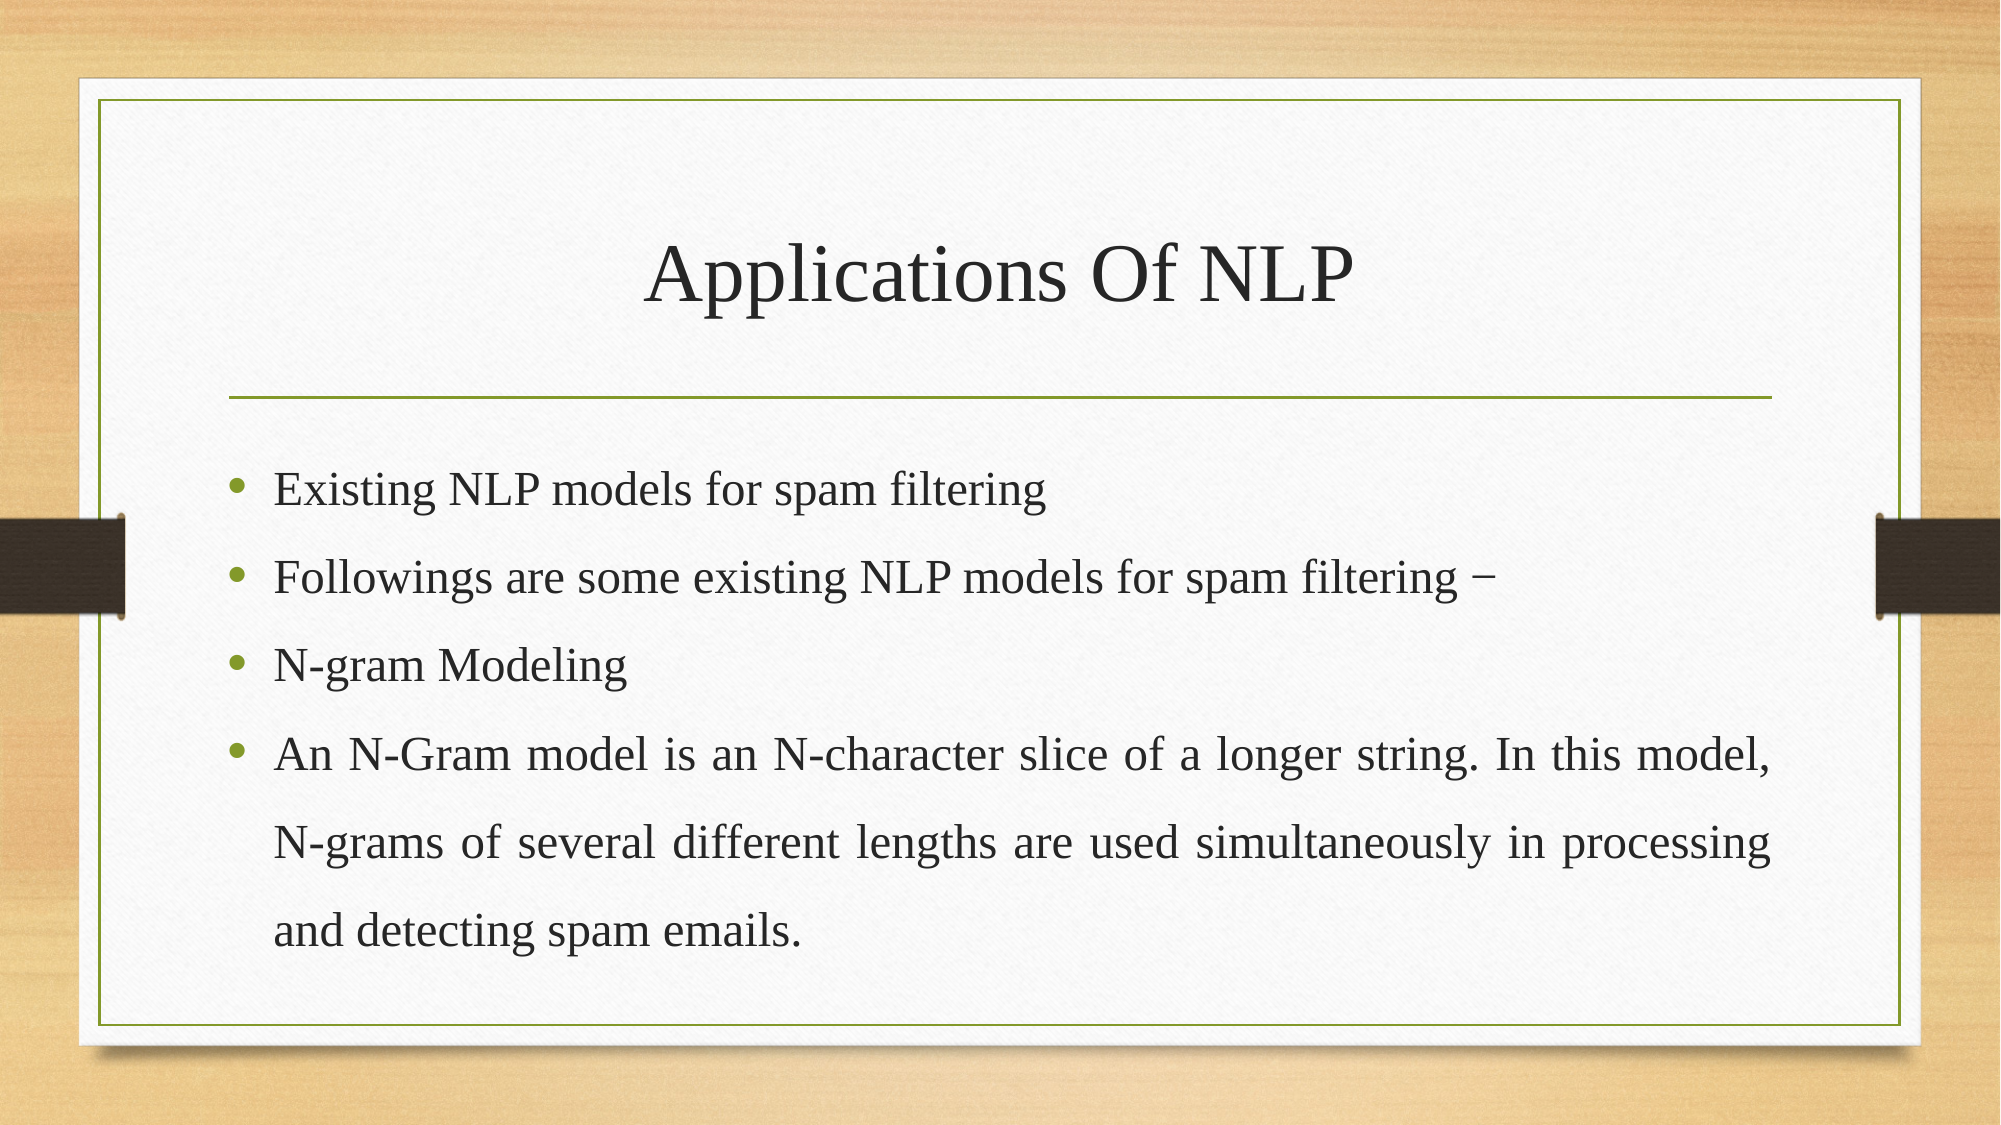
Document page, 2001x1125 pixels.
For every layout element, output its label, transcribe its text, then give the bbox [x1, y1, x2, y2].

list Existing NLP models for spam filtering Followings are some existing NLP models for spam filtering − N-gram Modeling An N-Gram model is an N-character slice of a longer string. In this model, N-grams of several different lengths are used simultaneously in processing and detecting spam emails. [212, 419, 1788, 964]
picture [0, 0, 2001, 1125]
title Applications Of NLP [212, 161, 1788, 375]
